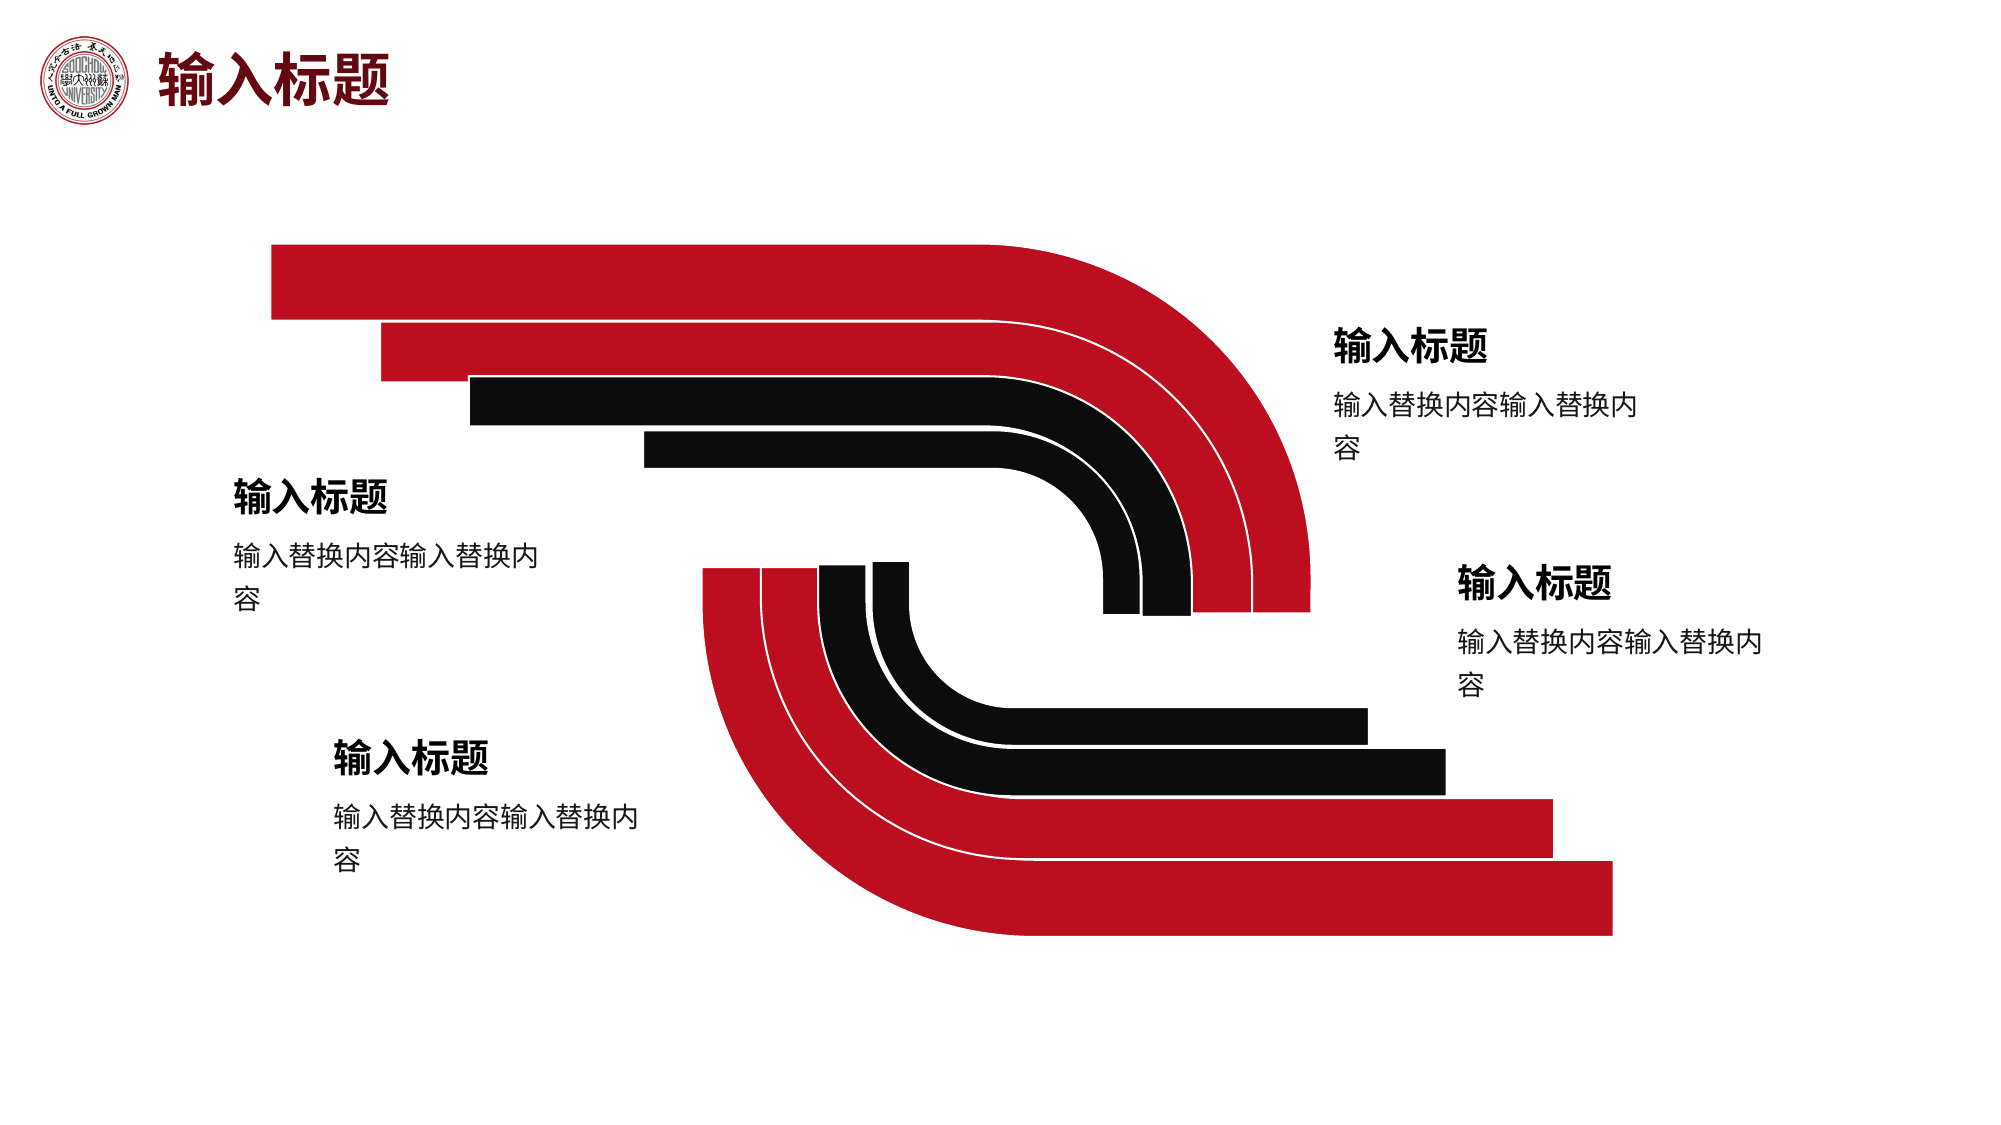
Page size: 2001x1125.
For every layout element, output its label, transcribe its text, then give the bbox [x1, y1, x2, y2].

text_box [379, 320, 1254, 615]
text_box [870, 559, 1370, 747]
text_box 输入替换内容输入替换内容 [1442, 613, 1779, 709]
text_box 输入替换内容输入替换内容 [318, 788, 655, 884]
text_box [642, 429, 1142, 617]
text_box [817, 563, 1448, 798]
text_box [467, 375, 1193, 618]
text_box [759, 566, 1556, 861]
text_box 输入标题 [318, 726, 655, 788]
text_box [40, 36, 479, 125]
text_box 输入标题 [218, 465, 555, 527]
text_box 输入标题 [1318, 313, 1654, 376]
text_box [700, 566, 1615, 939]
text_box [269, 242, 1313, 615]
text_box 输入替换内容输入替换内容 [218, 527, 555, 623]
text_box 输入替换内容输入替换内容 [1318, 376, 1654, 472]
text_box 输入标题 [1442, 551, 1779, 613]
